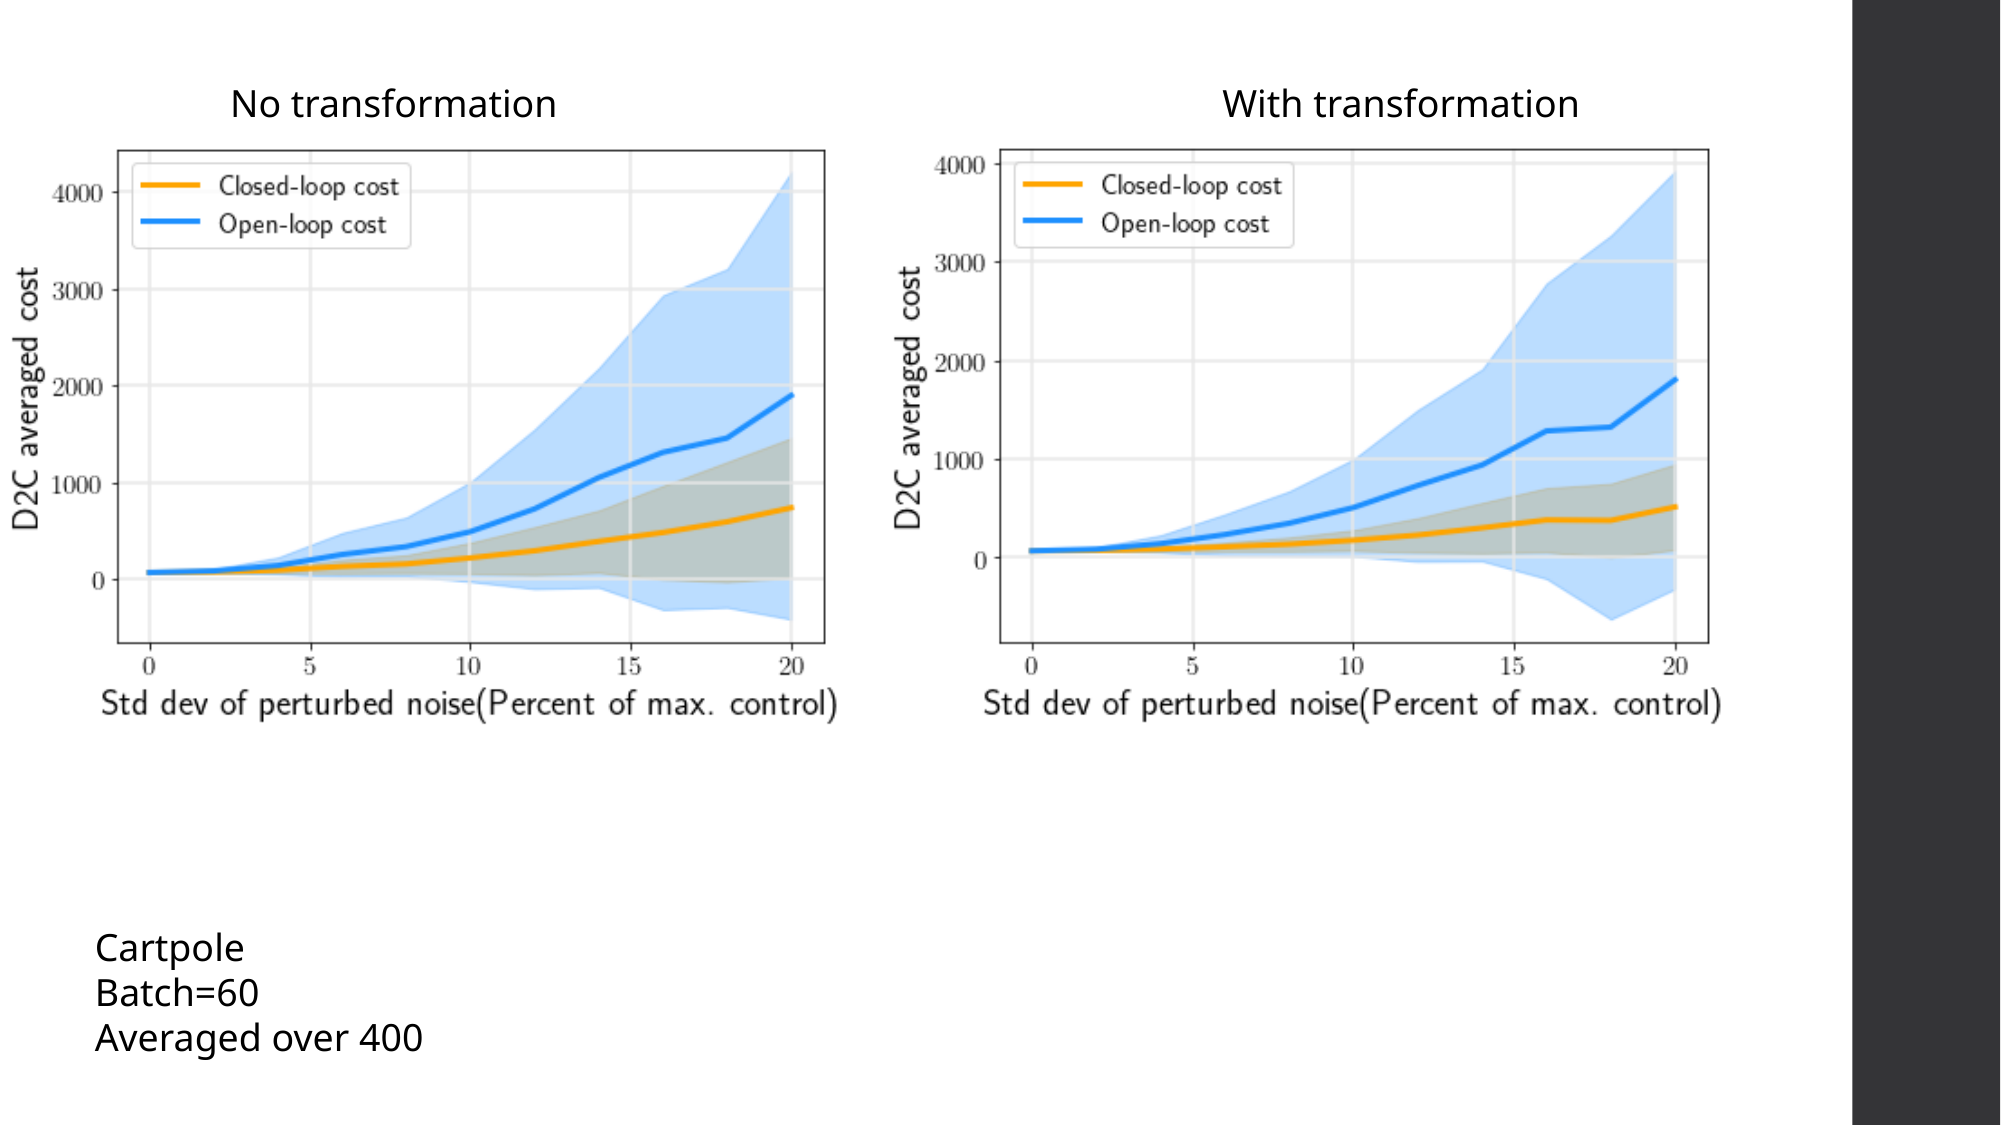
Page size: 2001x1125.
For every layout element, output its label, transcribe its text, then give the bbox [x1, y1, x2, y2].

picture [881, 131, 1738, 735]
text_box With transformation [1207, 72, 1674, 126]
text_box Cartpole Batch=60 Averaged over 400 [79, 916, 1080, 1067]
picture [0, 132, 854, 735]
text_box No transformation [215, 72, 600, 128]
